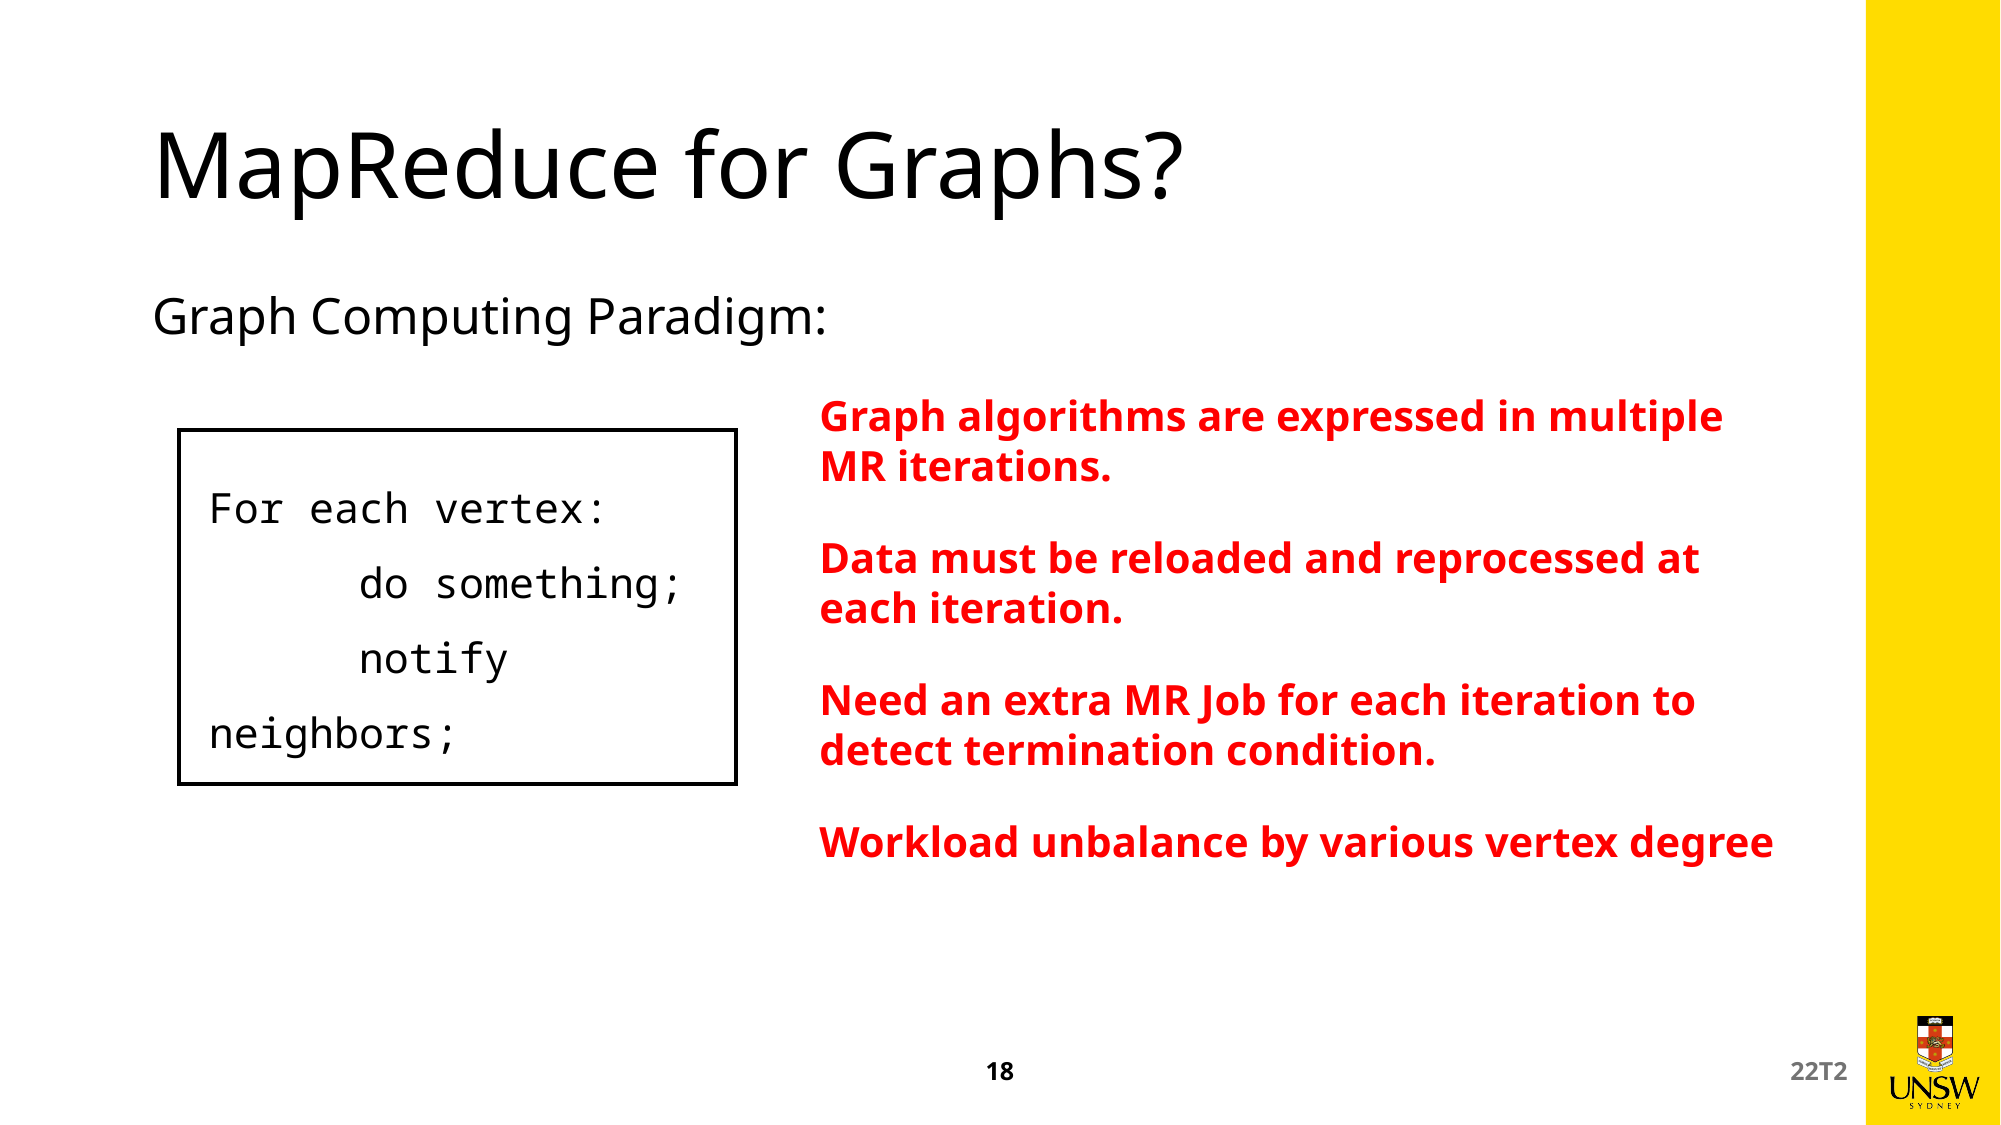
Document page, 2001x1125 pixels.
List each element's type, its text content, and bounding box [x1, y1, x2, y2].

text_box Graph Computing Paradigm: [137, 277, 1719, 412]
slide_number 18 [774, 1042, 1225, 1103]
title MapReduce for Graphs? [137, 59, 1863, 278]
picture [1890, 1016, 1980, 1109]
text_box For each vertex: do something; notify neighbors; [178, 429, 737, 785]
footer 22T2 [1225, 1042, 1863, 1103]
text_box Graph algorithms are expressed in multiple MR iterations. Data must be reloaded and reprocessed at each iteration. Need an extra MR Job for each iteration to detect termination condition. Workload unbalance by various vertex degree [804, 382, 1791, 1007]
